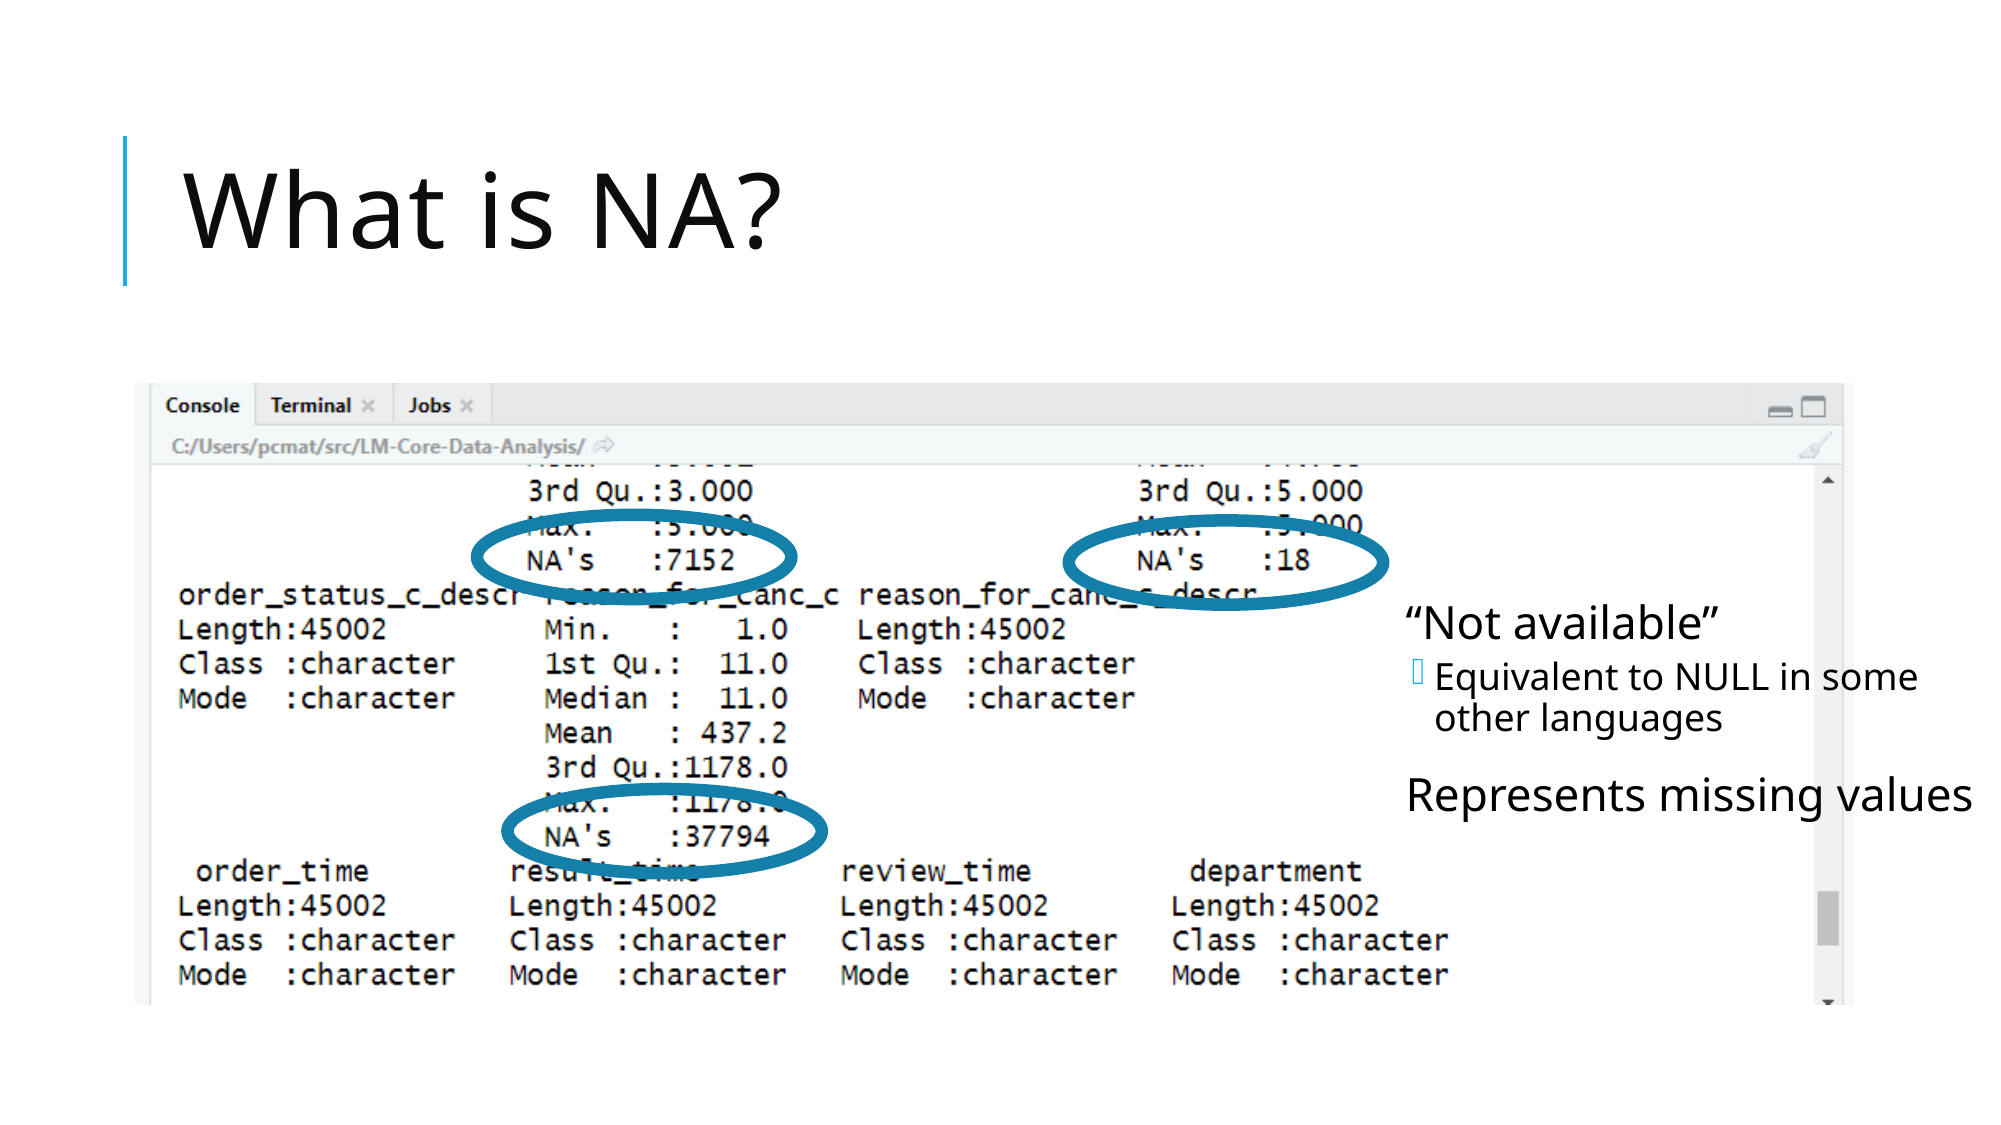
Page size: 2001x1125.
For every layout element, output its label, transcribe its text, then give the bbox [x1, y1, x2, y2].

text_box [476, 514, 1384, 874]
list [135, 383, 1854, 1006]
title What is NA? [168, 96, 1763, 342]
text_box “Not available” Equivalent to NULL in some other languages Represents missing values [1862, 592, 2000, 1001]
